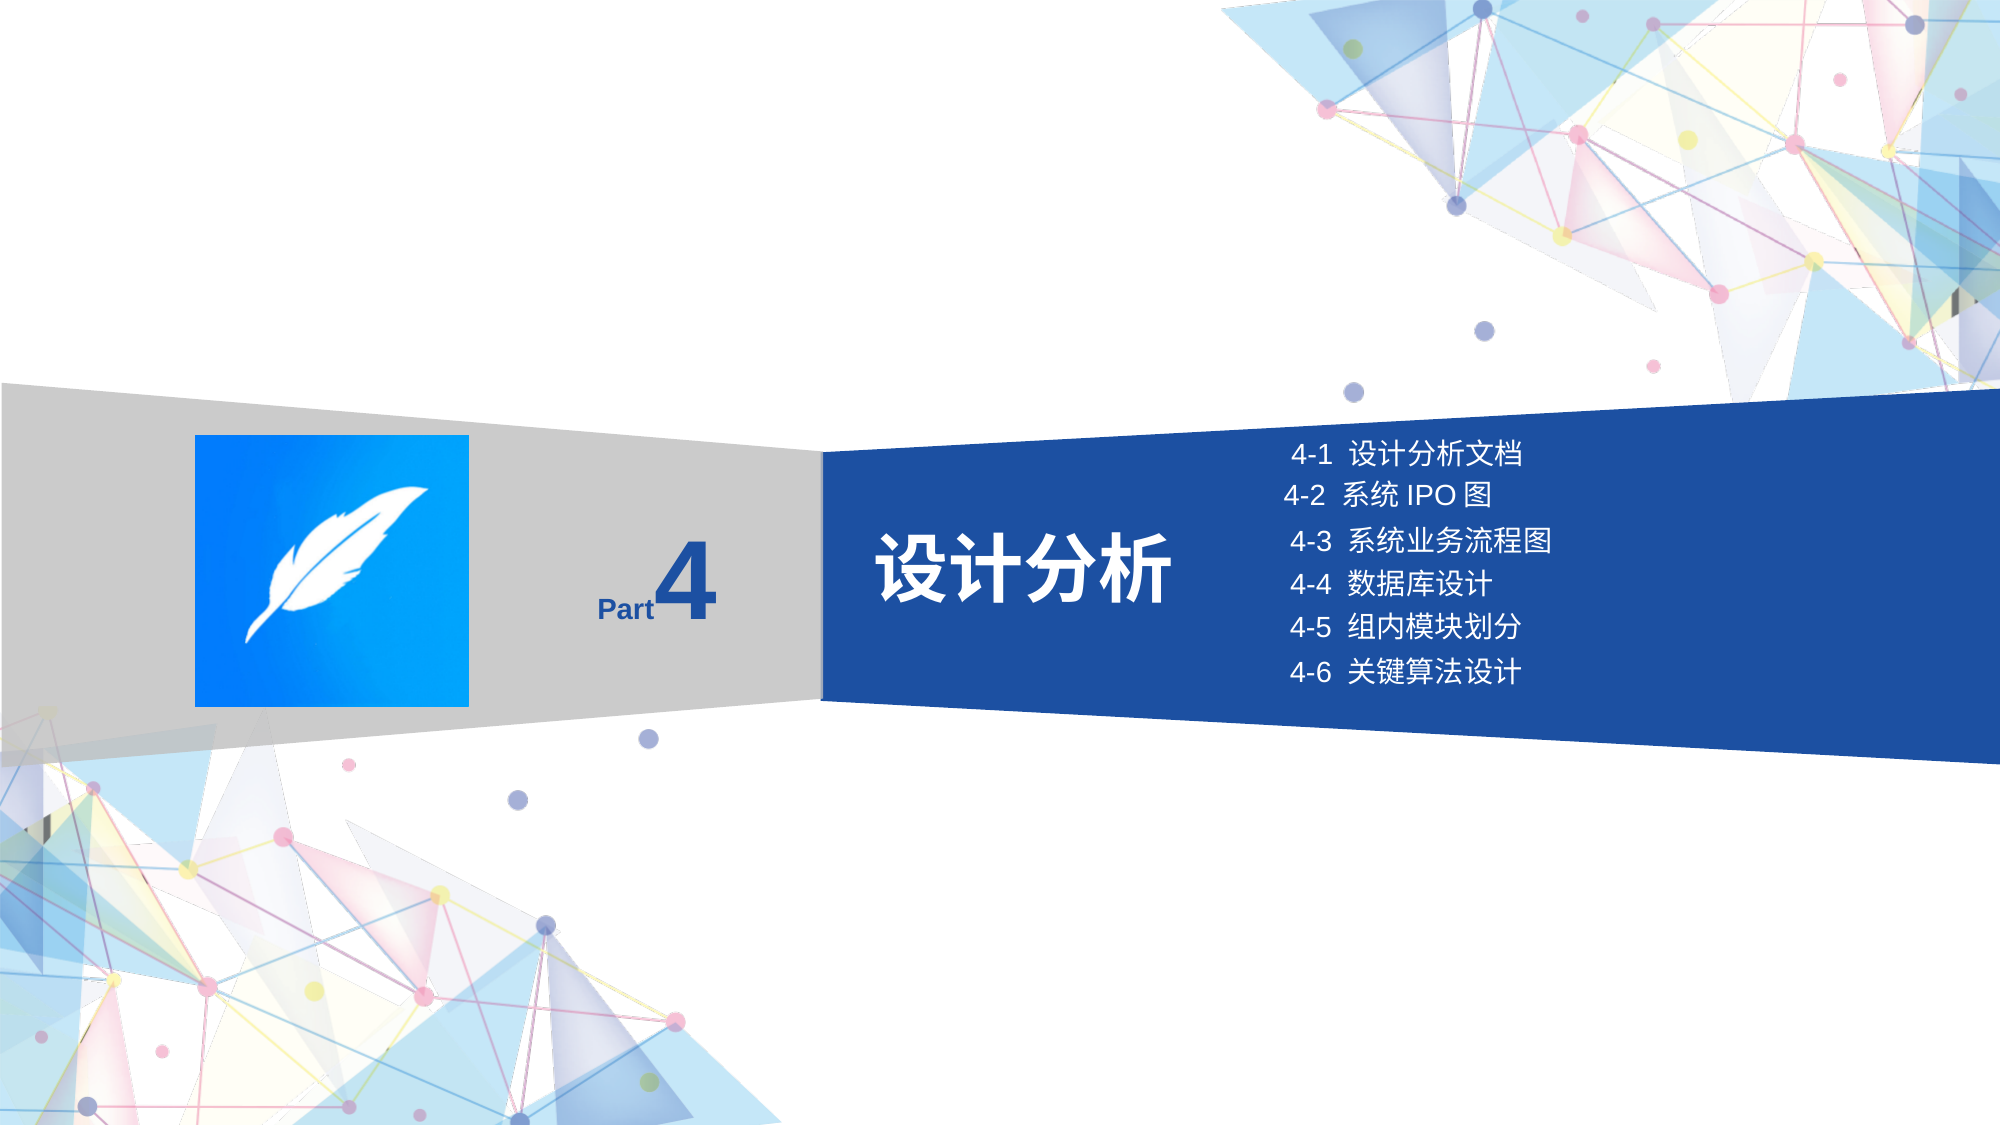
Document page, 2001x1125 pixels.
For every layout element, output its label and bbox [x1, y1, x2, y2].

text_box [1, 382, 2000, 768]
picture [195, 435, 469, 707]
picture [0, 706, 782, 1125]
picture [1220, 0, 2000, 382]
